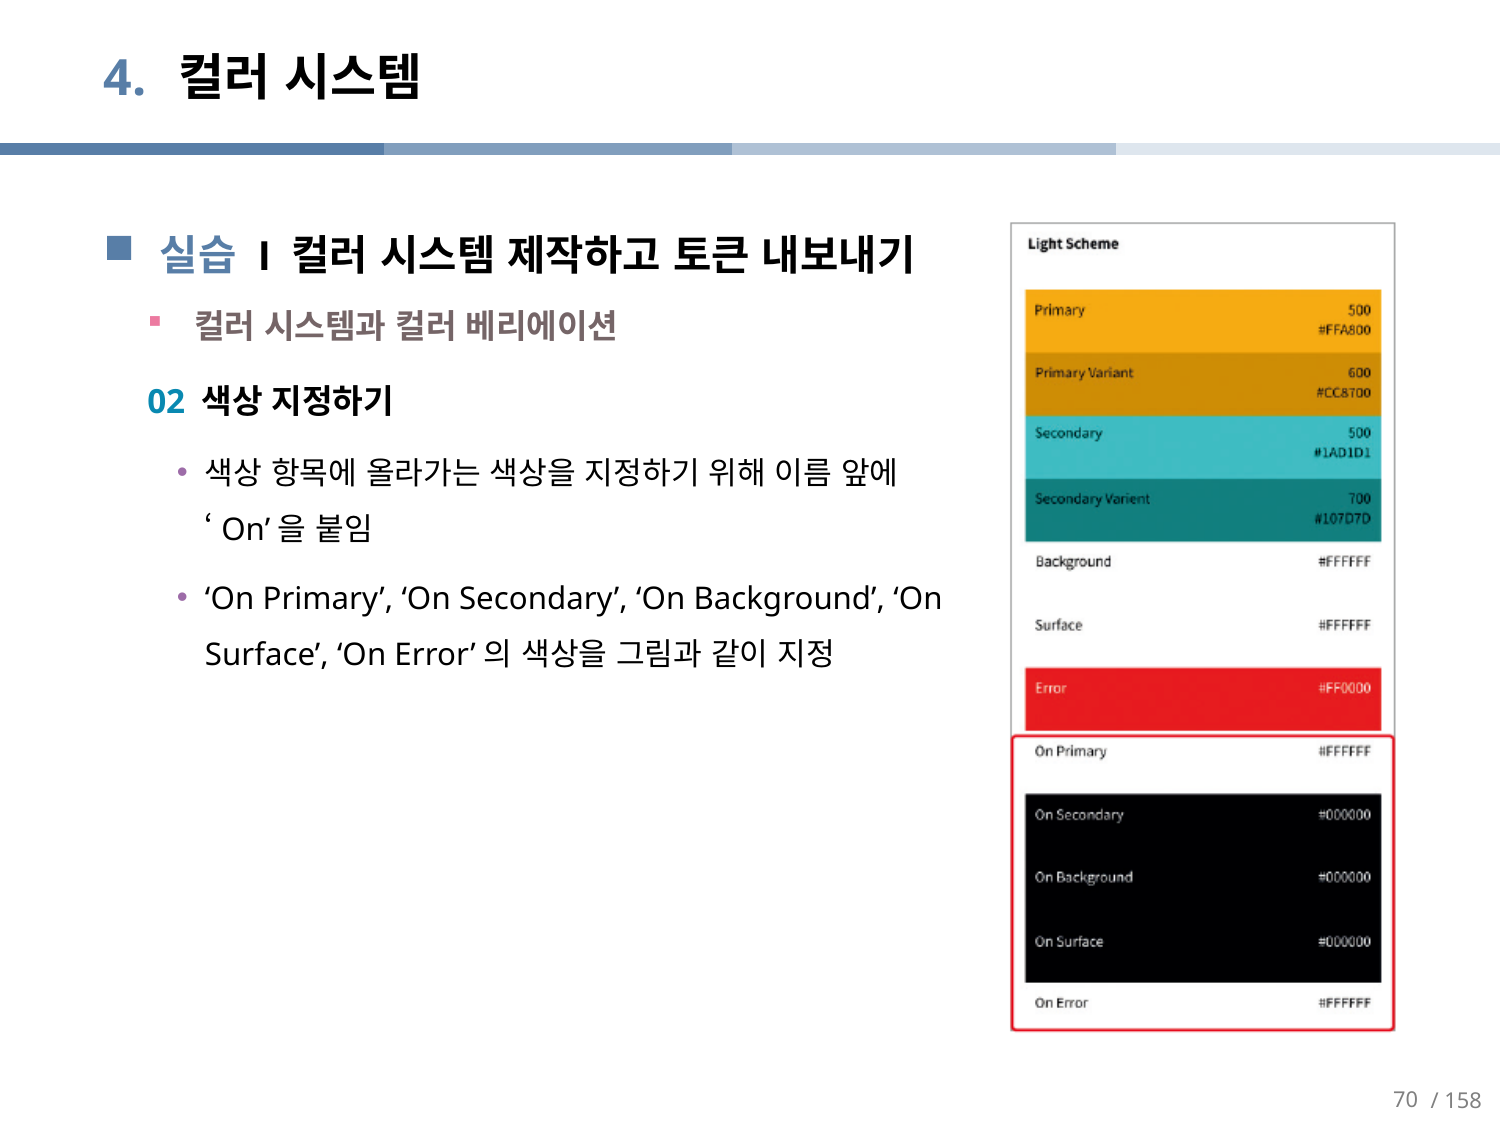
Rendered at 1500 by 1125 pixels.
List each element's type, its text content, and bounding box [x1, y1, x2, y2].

picture [997, 195, 1402, 1044]
text_box 실습 I 컬러 시스템 제작하고 토큰 내보내기 컬러 시스템과 컬러 베리에이션 02 색상 지정하기 색상 항목에 올라가는 색상을 지정하기 위해 이름 앞에 ‘On’을 붙임 ‘On Primary’, ‘On Secondary’, ‘On Background’, ‘On Surface’, ‘On Error’의 색상을 그림과 같이 지정 [88, 196, 987, 1083]
list [987, 196, 1436, 1083]
title 컬러 시스템 [88, 30, 1211, 121]
